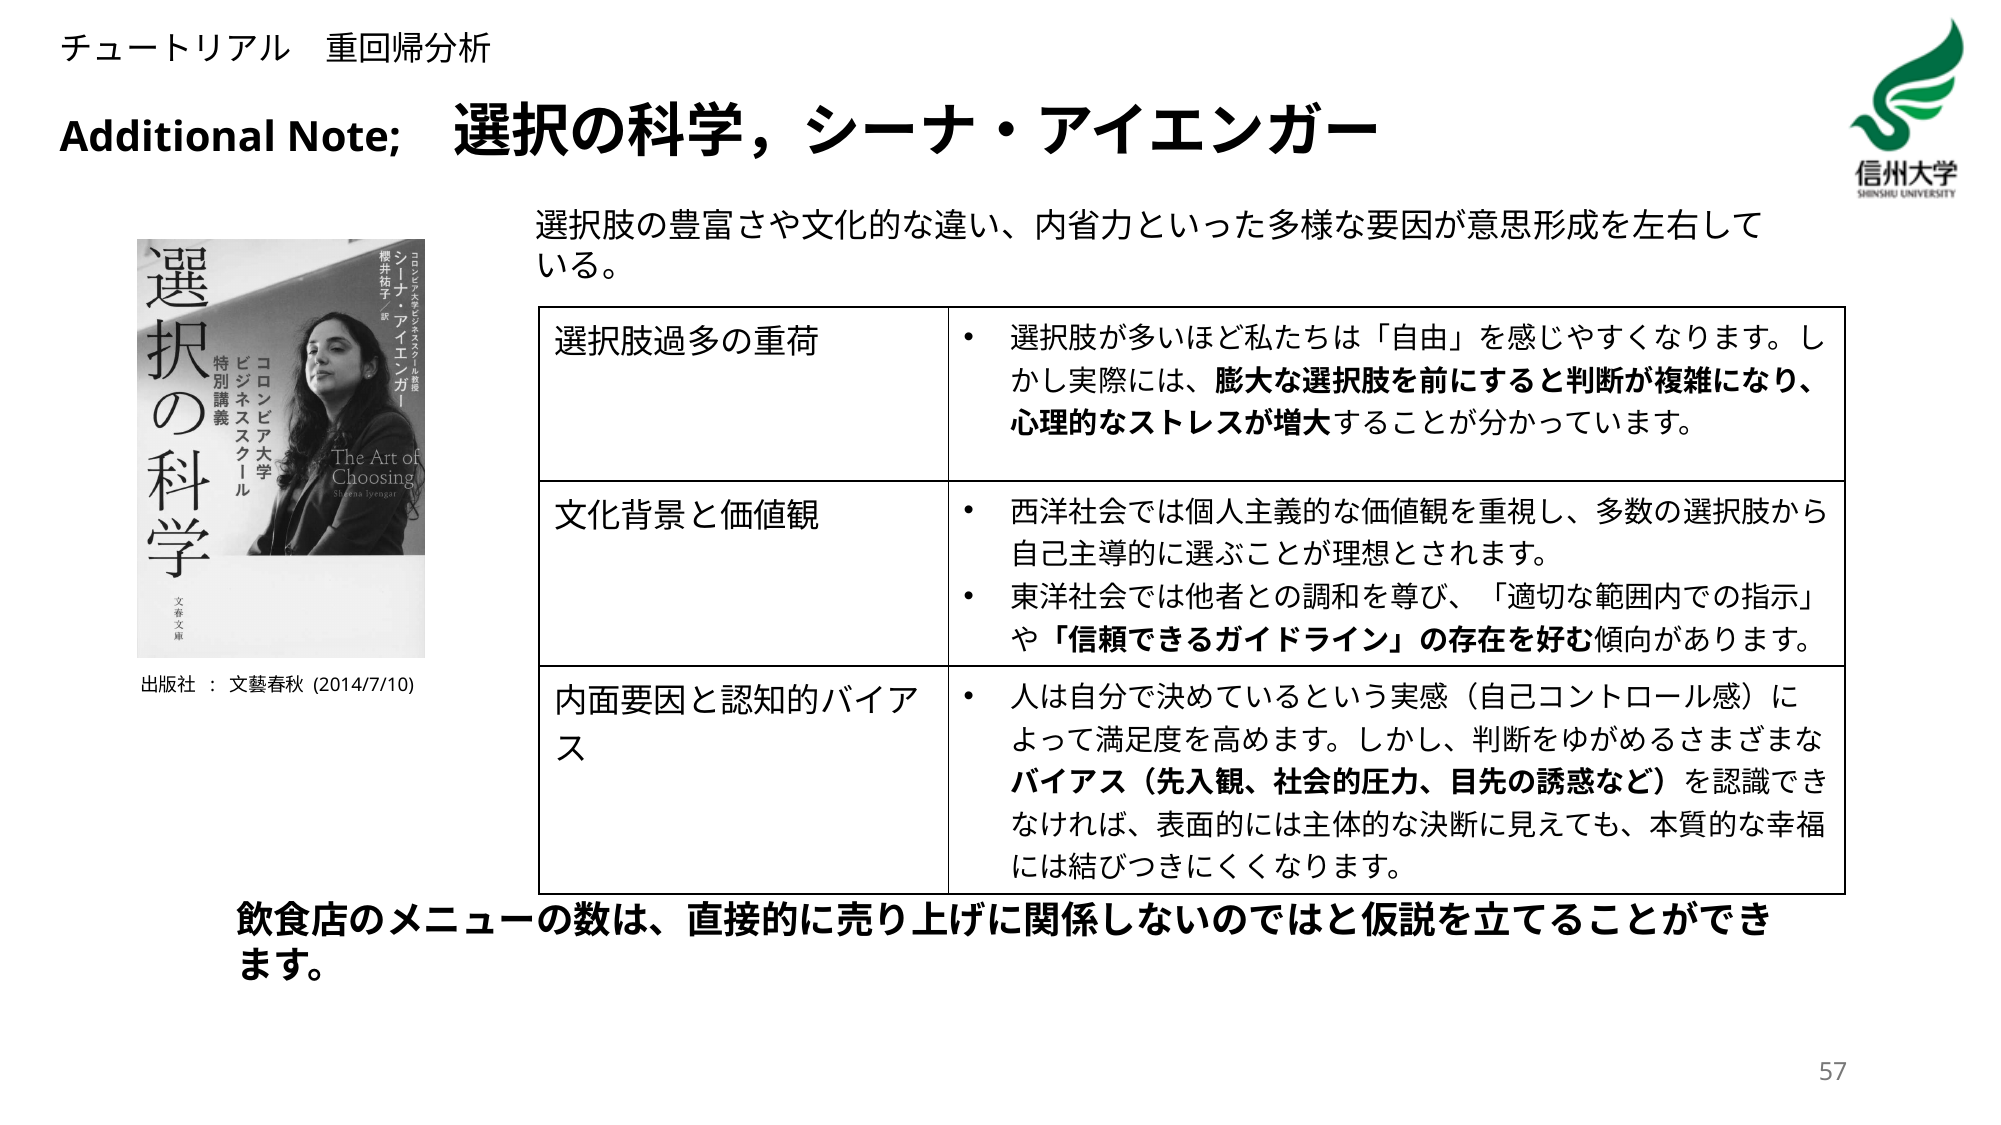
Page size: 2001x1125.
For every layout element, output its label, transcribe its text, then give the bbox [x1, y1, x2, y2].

picture [1816, 13, 1989, 216]
text_box 選択肢の豊富さや文化的な違い、内省力といった多様な要因が意思形成を左右している。 [520, 197, 1810, 292]
table_cell 人は自分で決めているという実感（自己コントロール感）によって満足度を高めます。しかし、判断をゆがめるさまざまなバイアス（先入観、社会的圧力、目先の誘惑など）を認識できなければ、表面的には主体的な決断に見えても、本質的な幸福には結びつきにくくなります。 [949, 667, 1844, 893]
slide_number 57 [1412, 1042, 1863, 1103]
table_cell 西洋社会では個人主義的な価値観を重視し、多数の選択肢から自己主導的に選ぶことが理想とされます。 東洋社会では他者との調和を尊び、「適切な範囲内での指示」や「信頼できるガイドライン」の存在を好む傾向があります。 [949, 482, 1844, 665]
text_box 出版社 ‏ : ‎ 文藝春秋 (2014/7/10) [125, 664, 451, 703]
title Additional Note; 選択の科学，シーナ・アイエンガー [44, 93, 1770, 193]
table_header 選択肢過多の重荷 [540, 308, 948, 480]
text_box 飲食店のメニューの数は、直接的に売り上げに関係しないのではと仮説を立てることができます。 [221, 888, 1810, 993]
picture [136, 238, 426, 659]
table_cell 内面要因と認知的バイアス [540, 667, 948, 888]
table_header 選択肢が多いほど私たちは「自由」を感じやすくなります。しかし実際には、膨大な選択肢を前にすると判断が複雑になり、心理的なストレスが増大することが分かっています。 [949, 308, 1844, 480]
table_cell 文化背景と価値観 [540, 482, 948, 665]
list チュートリアル 重回帰分析 [44, 24, 1770, 85]
